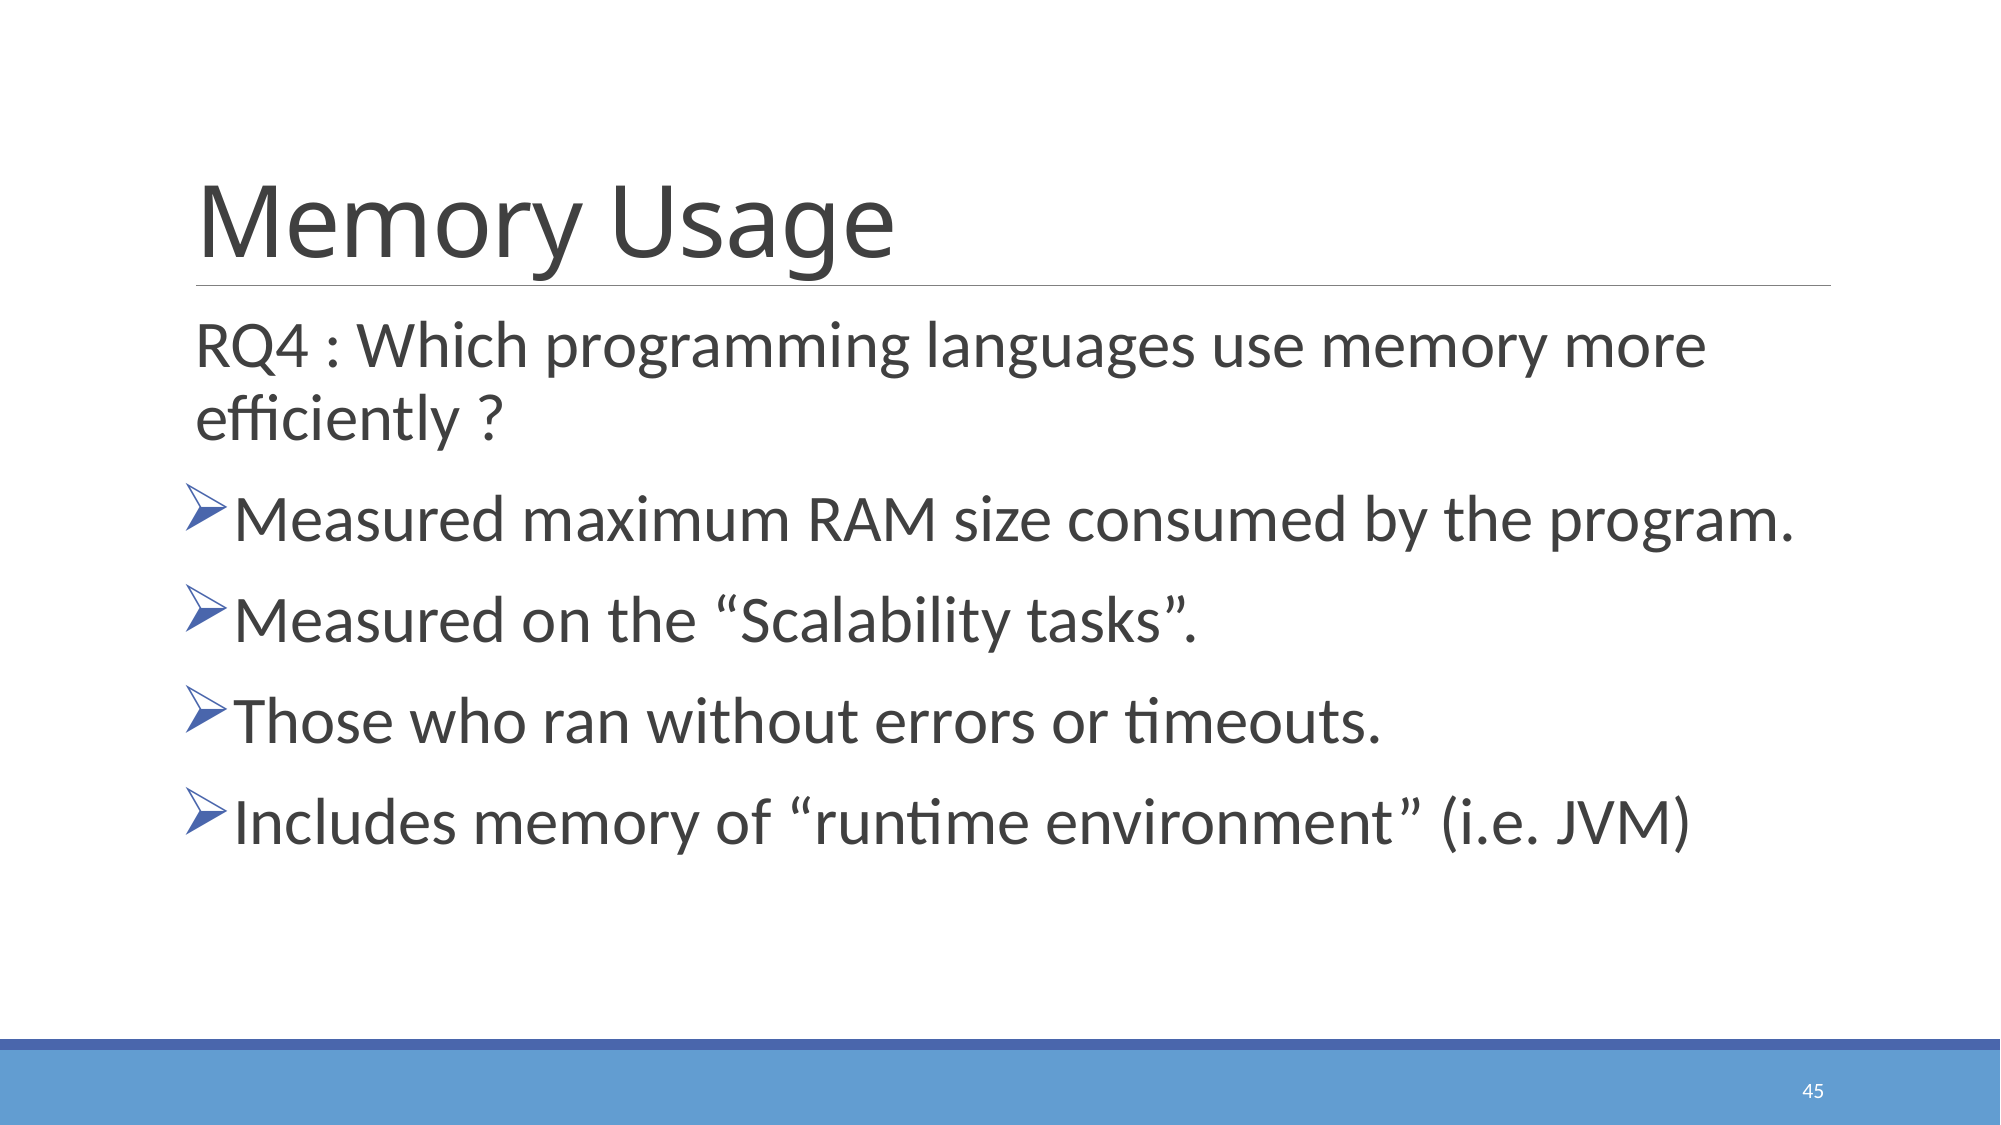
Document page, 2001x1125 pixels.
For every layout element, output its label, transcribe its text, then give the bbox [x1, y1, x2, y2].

title Memory Usage [180, 47, 1830, 285]
slide_number 45 [1624, 1059, 1840, 1120]
list RQ4 : Which programming languages use memory more efficiently ? Measured maximum RAM size consumed by the program. Measured on the “Scalability tasks”. Those who ran without errors or timeouts. Includes memory of “runtime environment” (i.e. JVM) [180, 302, 1830, 963]
